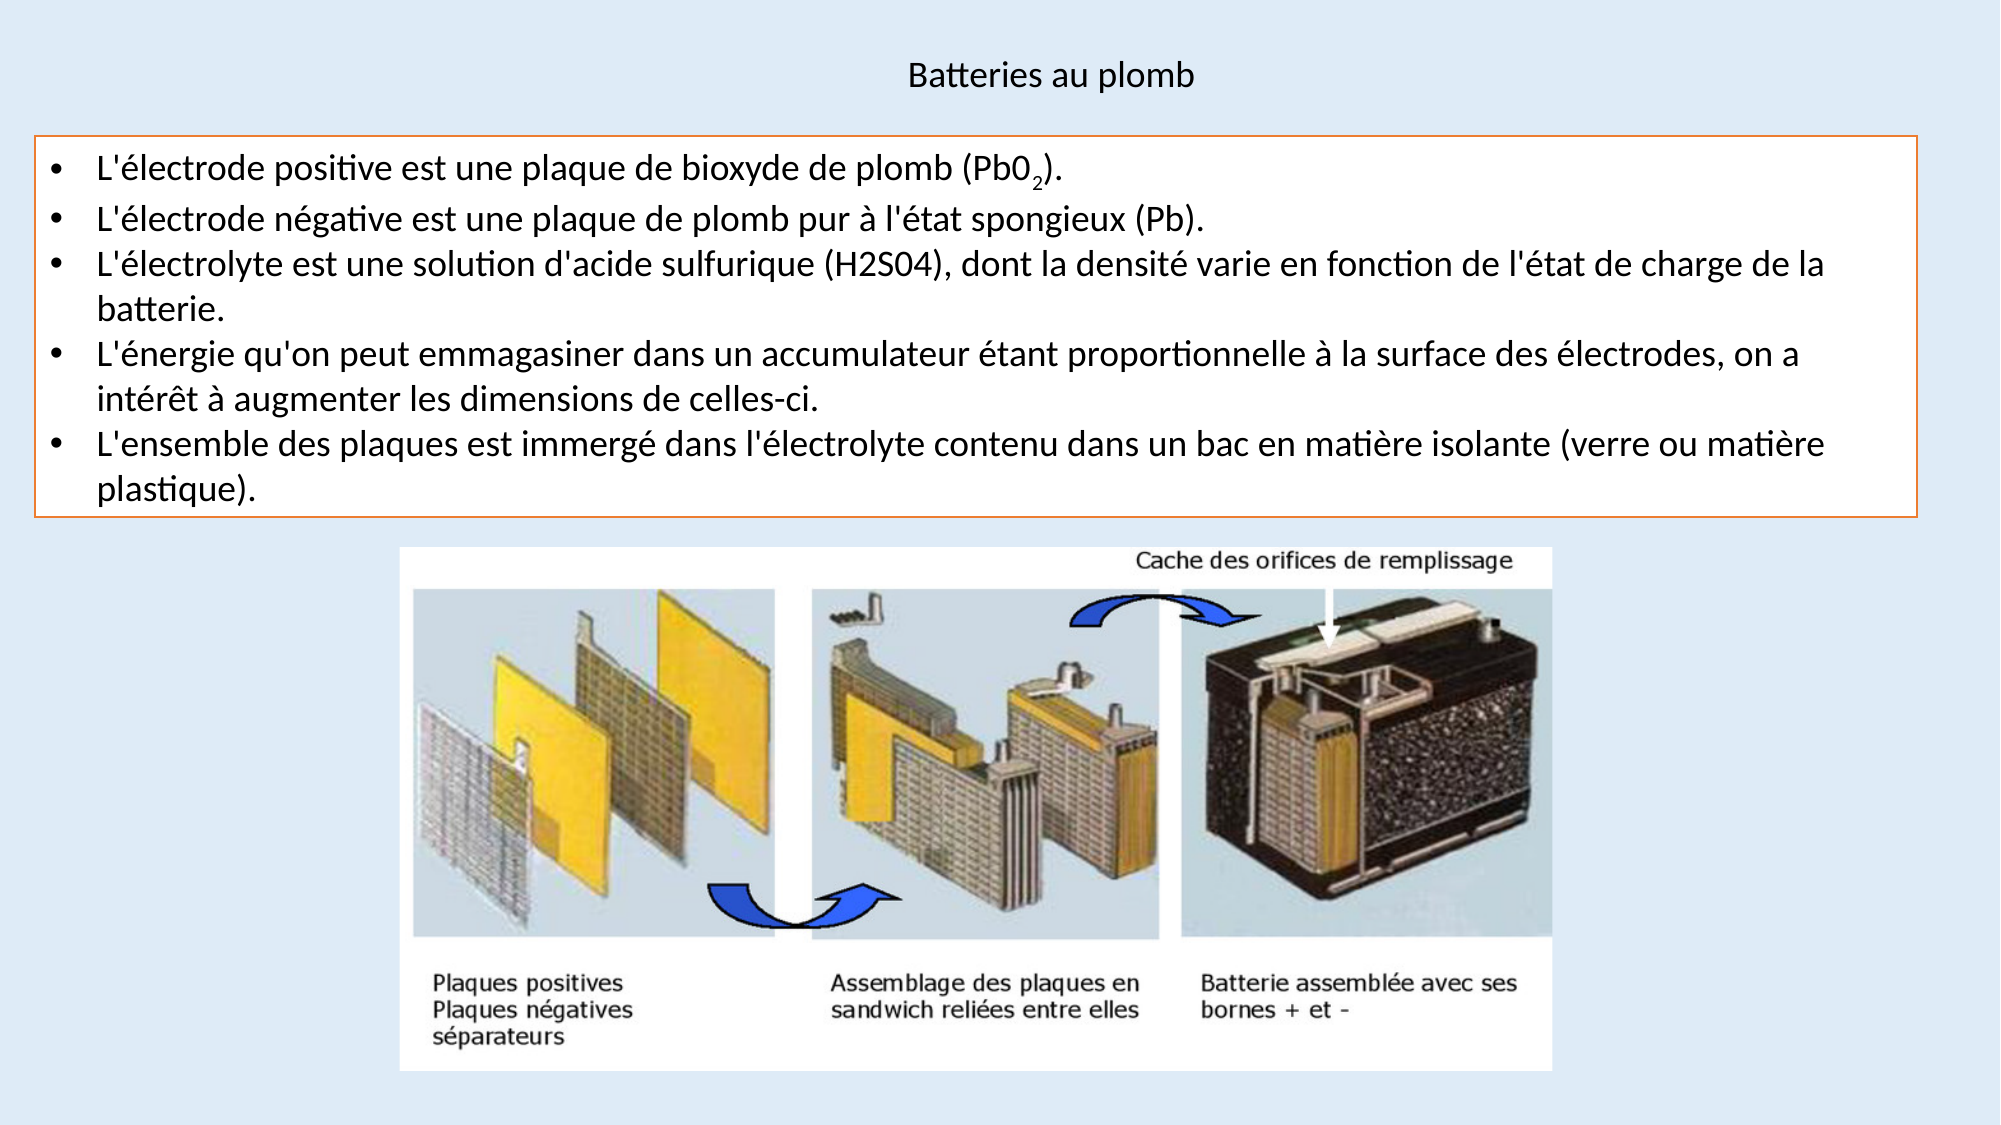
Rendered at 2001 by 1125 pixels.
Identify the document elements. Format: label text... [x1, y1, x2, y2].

text_box Batteries au plomb [893, 42, 1211, 103]
text_box L'électrode positive est une plaque de bioxyde de plomb (Pb02). L'électrode négative est une plaque de plomb pur à l'état spongieux (Pb). L'électrolyte est une solution d'acide sulfurique (H2S04), dont la densité varie en fonction de l'état de charge de la batterie. L'énergie qu'on peut emmagasiner dans un accumulateur étant proportionnelle à la surface des électrodes, on a intérêt à augmenter les dimensions de celles-ci. L'ensemble des plaques est immergé dans l'électrolyte contenu dans un bac en matière isolante (verre ou matière plastique). [34, 135, 1918, 518]
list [399, 547, 1553, 1071]
